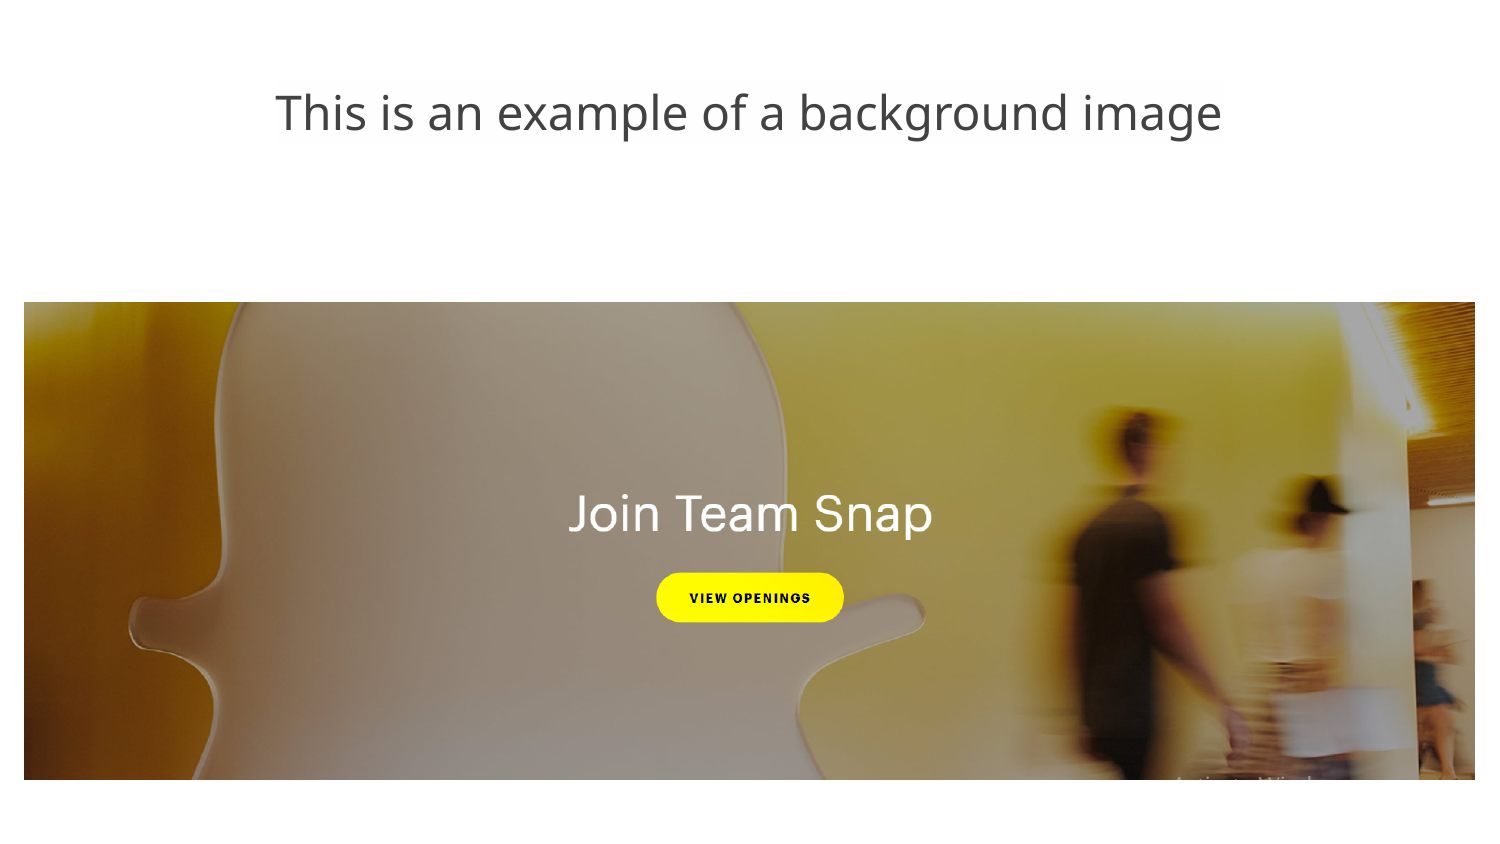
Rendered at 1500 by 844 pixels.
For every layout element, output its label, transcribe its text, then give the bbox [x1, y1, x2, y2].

picture [24, 301, 1476, 780]
title This is an example of a background image [51, 39, 1449, 193]
